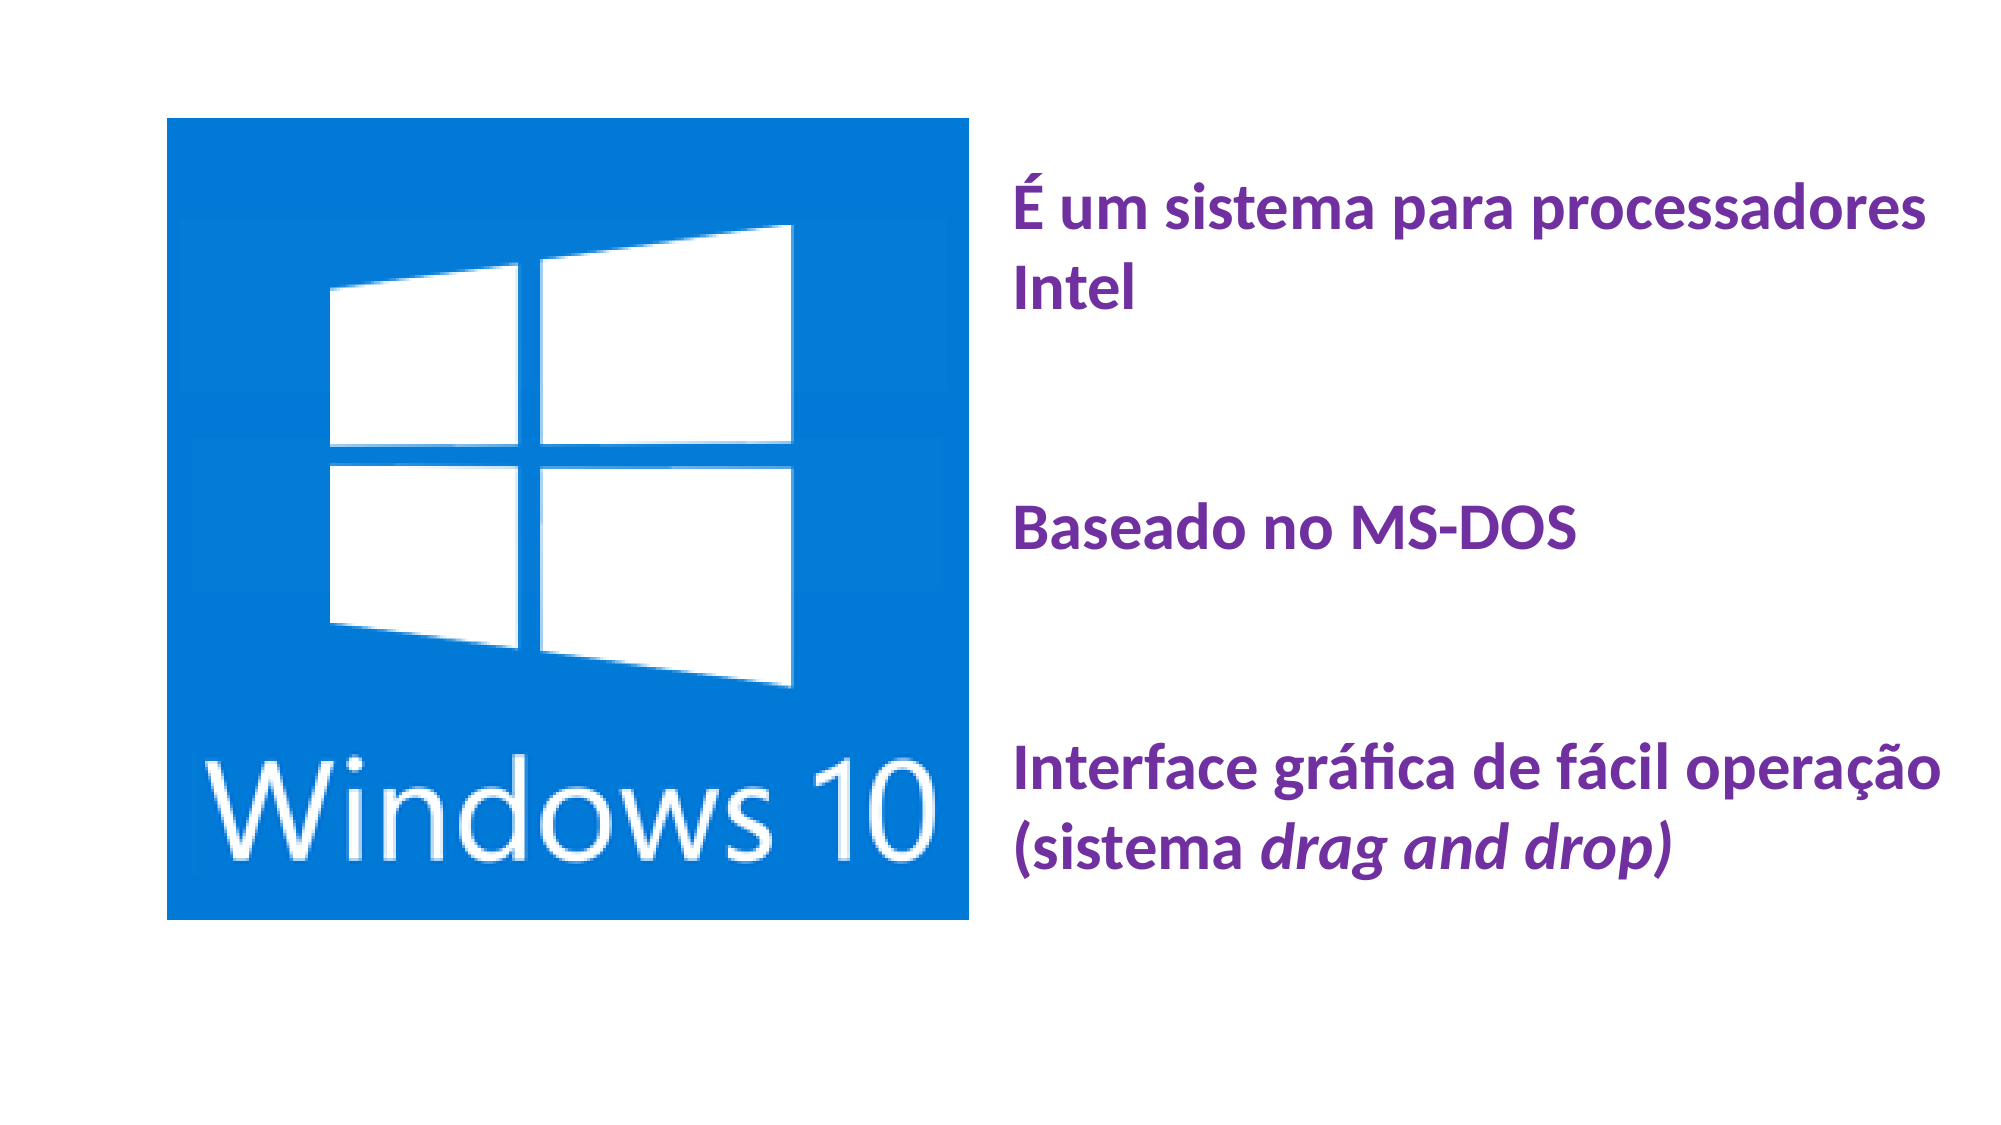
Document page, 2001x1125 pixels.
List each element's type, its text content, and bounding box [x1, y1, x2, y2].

text_box É um sistema para processadores Intel Baseado no MS-DOS Interface gráfica de fácil operação (sistema drag and drop) [997, 155, 2000, 890]
picture [167, 118, 969, 920]
